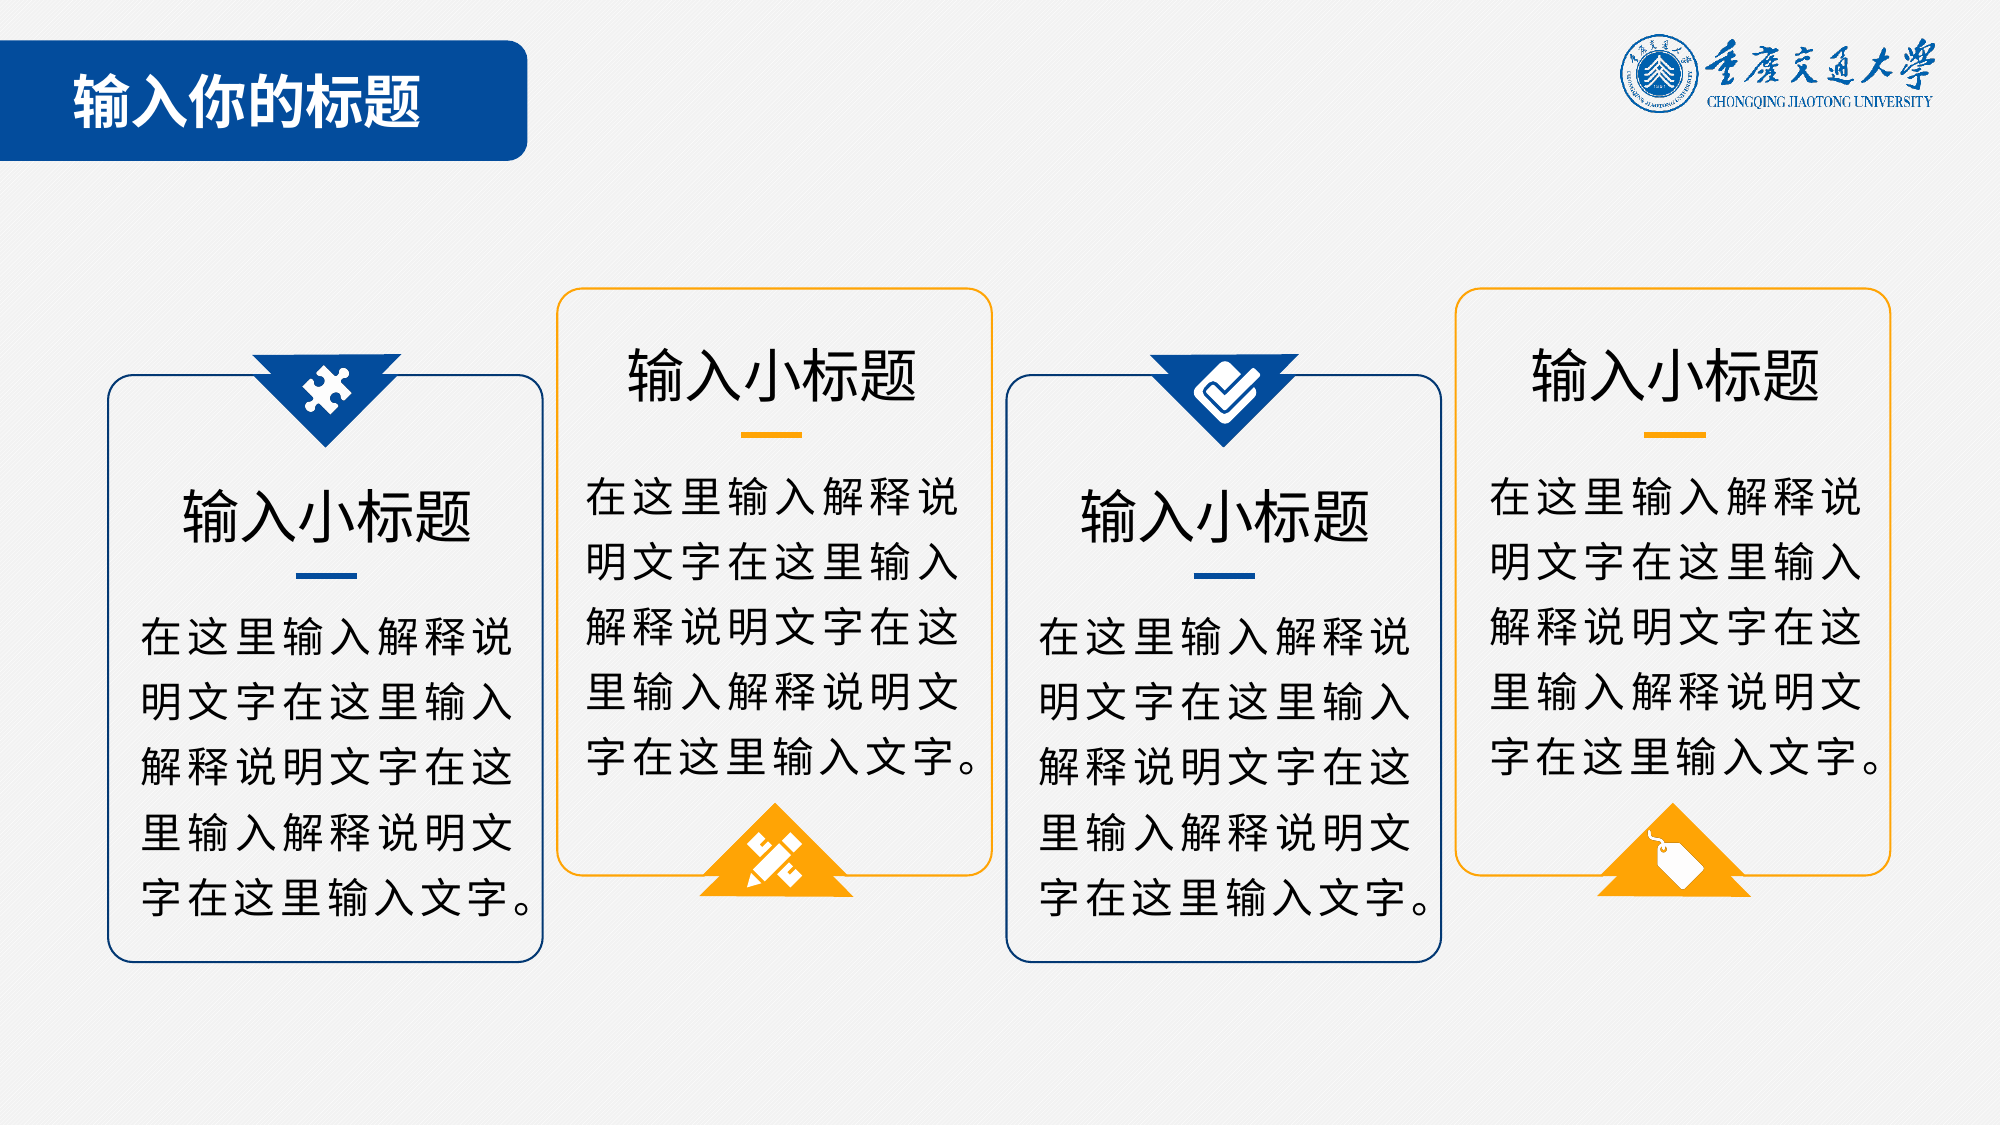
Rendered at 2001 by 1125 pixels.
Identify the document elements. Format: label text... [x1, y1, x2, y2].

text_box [723, 825, 830, 949]
picture [1620, 34, 1935, 113]
text_box [1005, 558, 1443, 964]
text_box 在这里输入解释说明文字在这里输入解释说明文字在这里输入解释说明文字在这里输入文字。 [570, 448, 974, 789]
text_box [107, 374, 544, 472]
text_box [556, 287, 993, 331]
text_box 输入小标题 [100, 472, 554, 558]
picture [297, 361, 357, 421]
text_box 输入小标题 [545, 331, 999, 417]
text_box [107, 558, 544, 964]
text_box [1454, 287, 1892, 331]
text_box 在这里输入解释说明文字在这里输入解释说明文字在这里输入解释说明文字在这里输入文字。 [1474, 448, 1877, 789]
text_box 输入小标题 [998, 472, 1452, 558]
text_box 在这里输入解释说明文字在这里输入解释说明文字在这里输入解释说明文字在这里输入文字。 [125, 588, 529, 929]
text_box 输入小标题 [1449, 331, 1903, 417]
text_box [1621, 825, 1727, 949]
text_box [1005, 374, 1443, 472]
text_box [1454, 417, 1892, 877]
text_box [1171, 301, 1278, 426]
text_box 在这里输入解释说明文字在这里输入解释说明文字在这里输入解释说明文字在这里输入文字。 [1023, 588, 1427, 929]
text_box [274, 301, 380, 426]
picture [1637, 821, 1714, 898]
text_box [0, 40, 528, 161]
text_box [556, 417, 993, 877]
